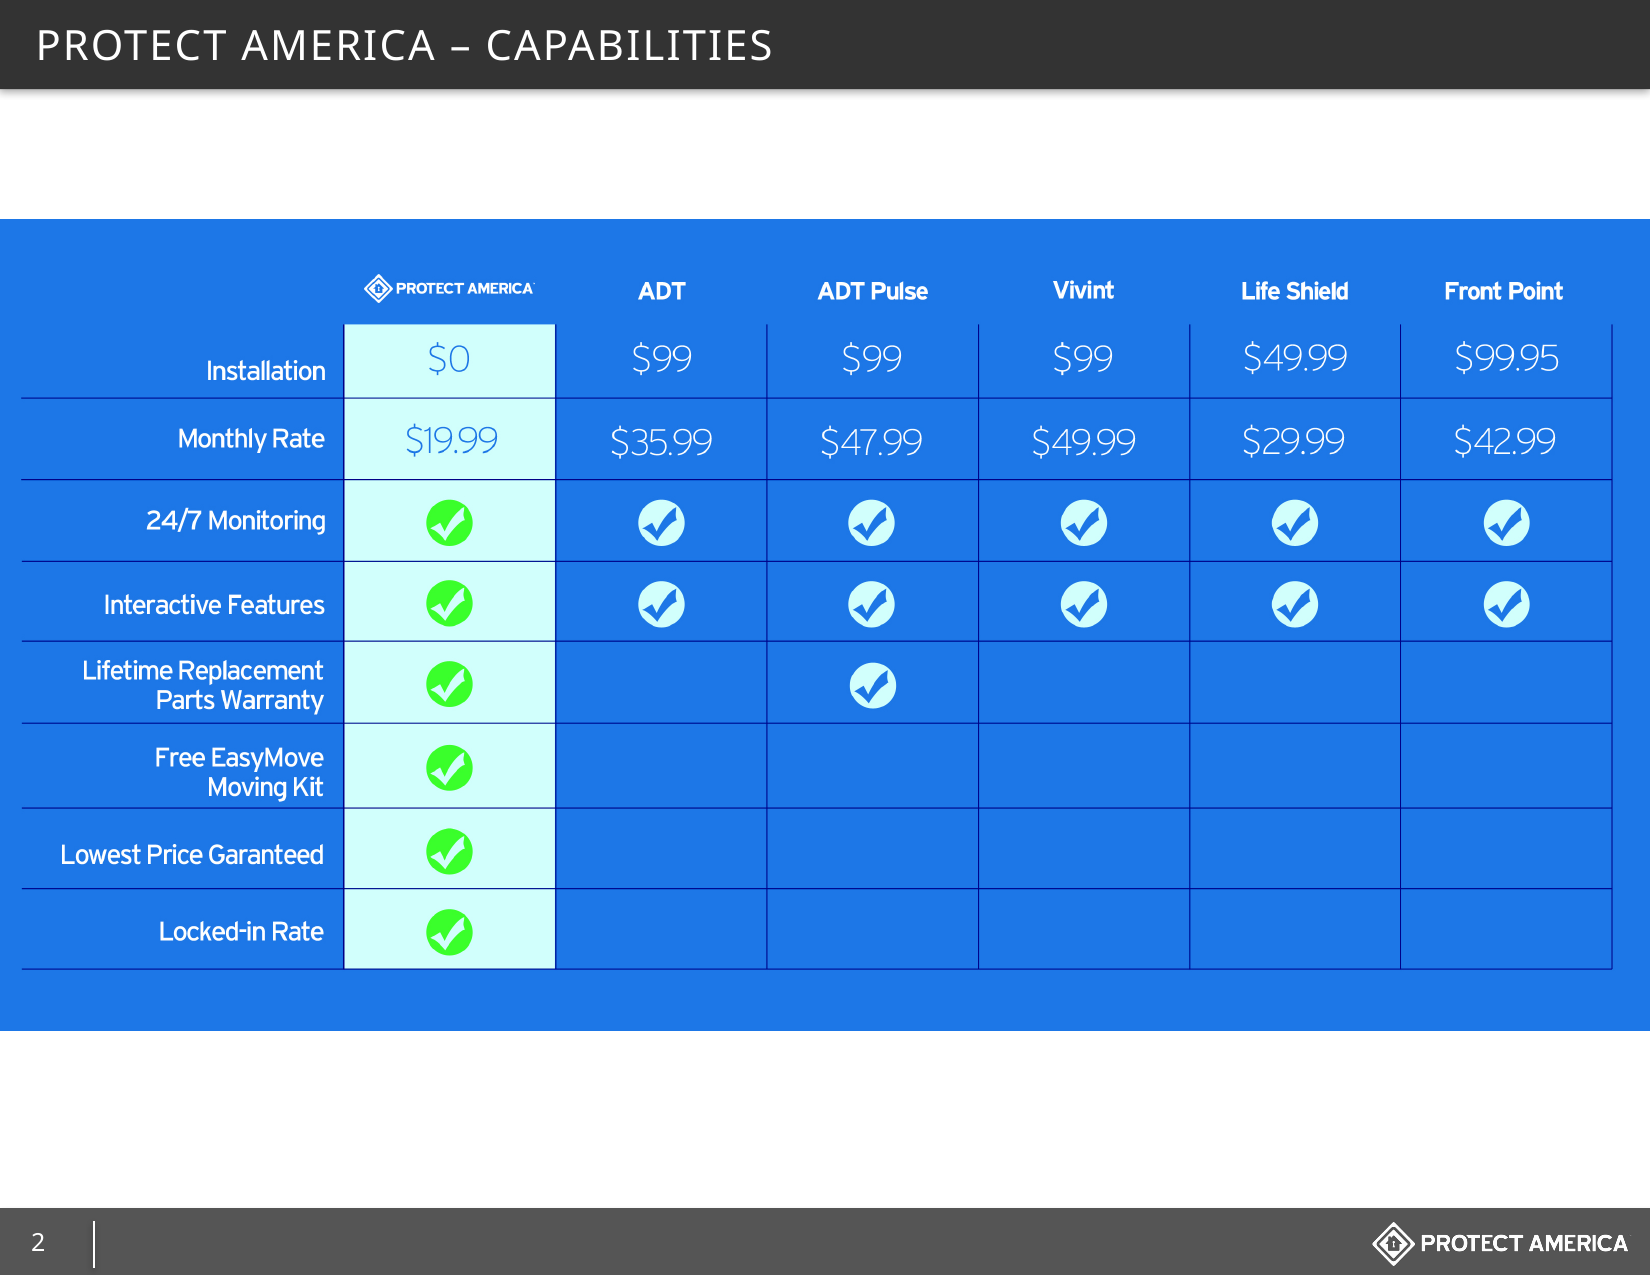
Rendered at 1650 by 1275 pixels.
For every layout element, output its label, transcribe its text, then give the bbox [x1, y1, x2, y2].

text_box PROTECT AMERICA – CAPABILITIES [20, 0, 1487, 89]
picture [0, 219, 1650, 1031]
